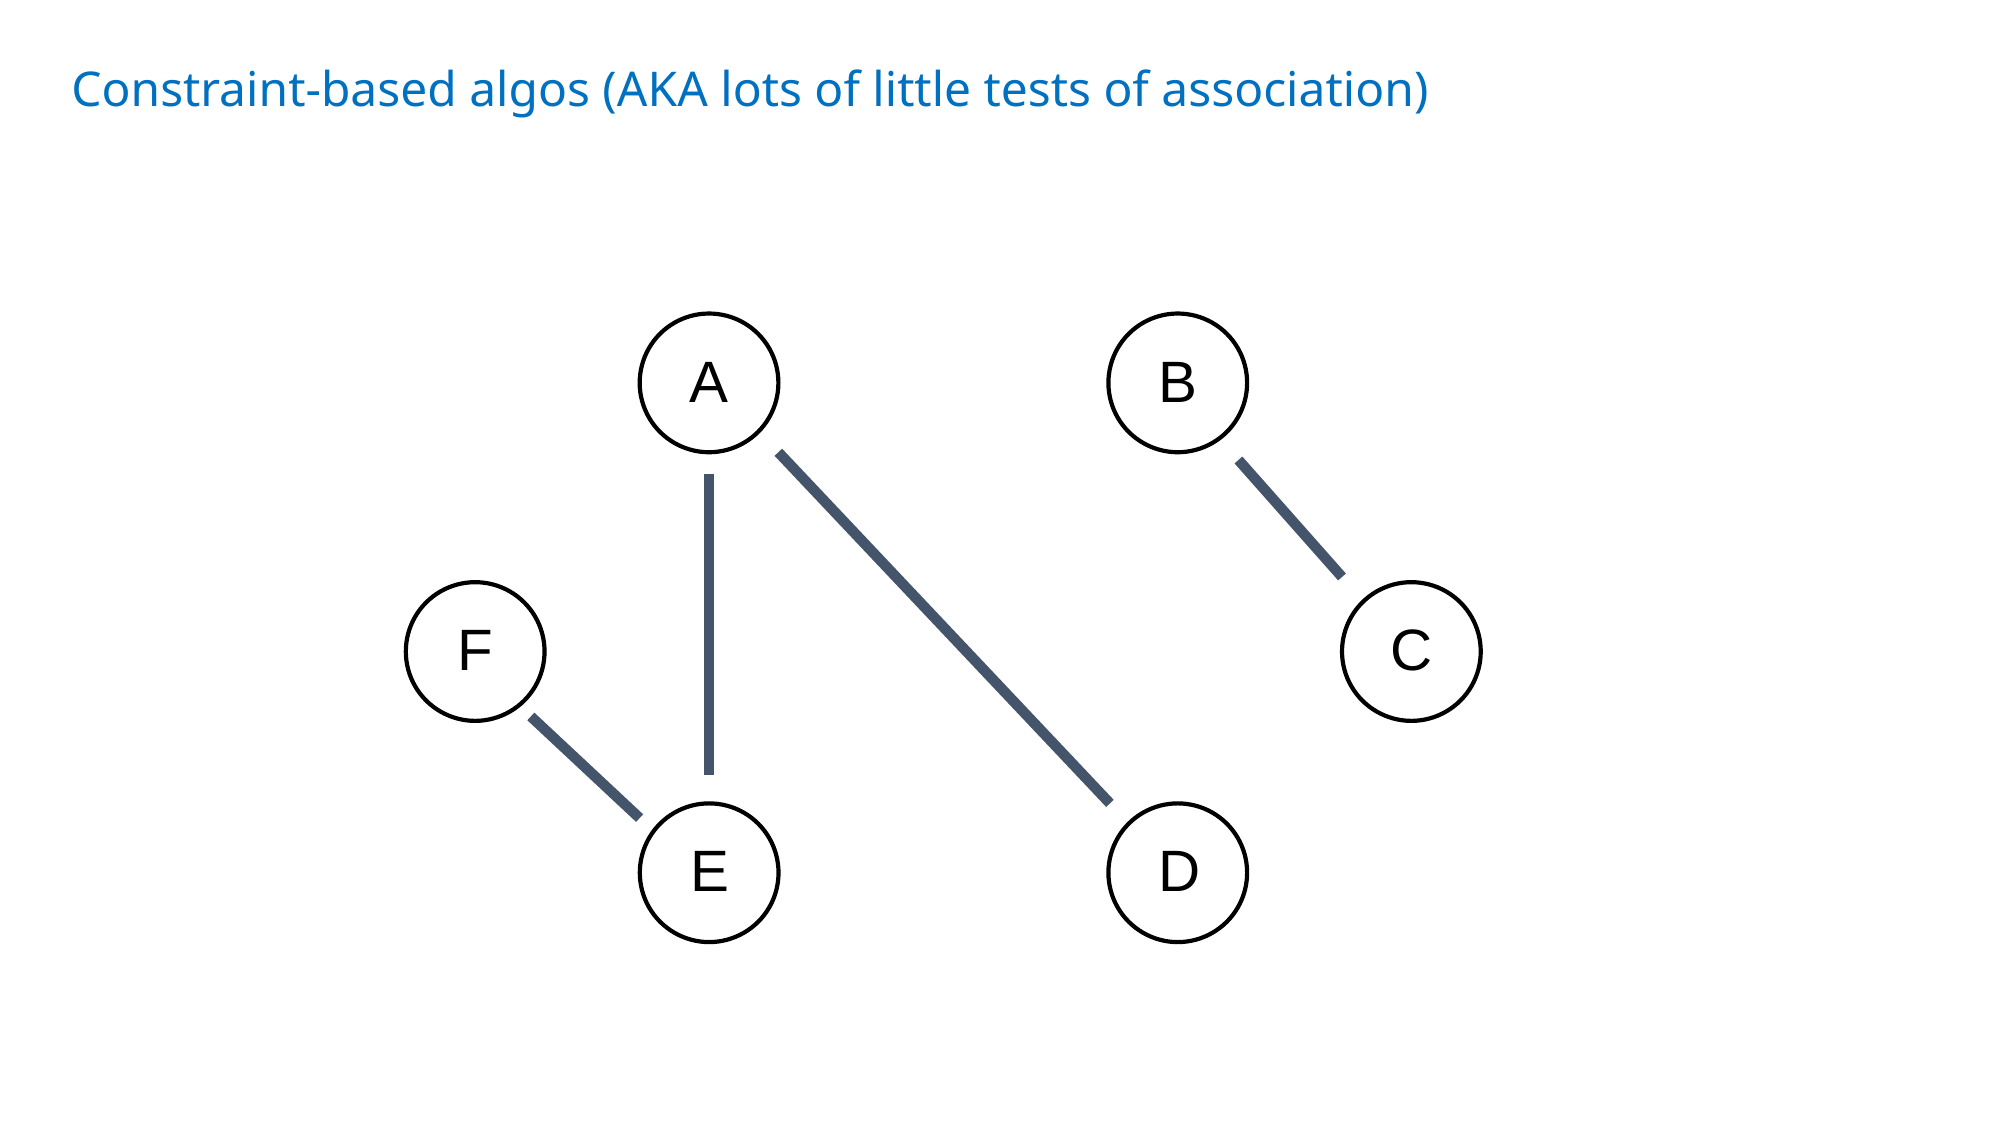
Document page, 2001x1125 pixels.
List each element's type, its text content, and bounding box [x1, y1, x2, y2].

text_box [1134, 438, 1222, 454]
text_box E [639, 834, 779, 928]
text_box [431, 707, 519, 722]
text_box [650, 802, 768, 834]
text_box C [1342, 612, 1481, 707]
text_box [1119, 312, 1237, 344]
text_box F [405, 612, 545, 707]
text_box [1118, 802, 1237, 834]
text_box [416, 581, 534, 612]
text_box [1368, 707, 1455, 722]
title Constraint-based algos (AKA lots of little tests of association) [56, 28, 1782, 154]
text_box A [639, 344, 779, 438]
text_box [650, 312, 768, 344]
text_box D [1110, 834, 1249, 928]
text_box B [1108, 344, 1248, 438]
text_box [1134, 928, 1222, 944]
text_box [665, 928, 753, 944]
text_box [778, 452, 1110, 804]
text_box [1353, 581, 1470, 612]
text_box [1238, 460, 1343, 578]
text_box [530, 716, 640, 819]
text_box [665, 438, 753, 454]
